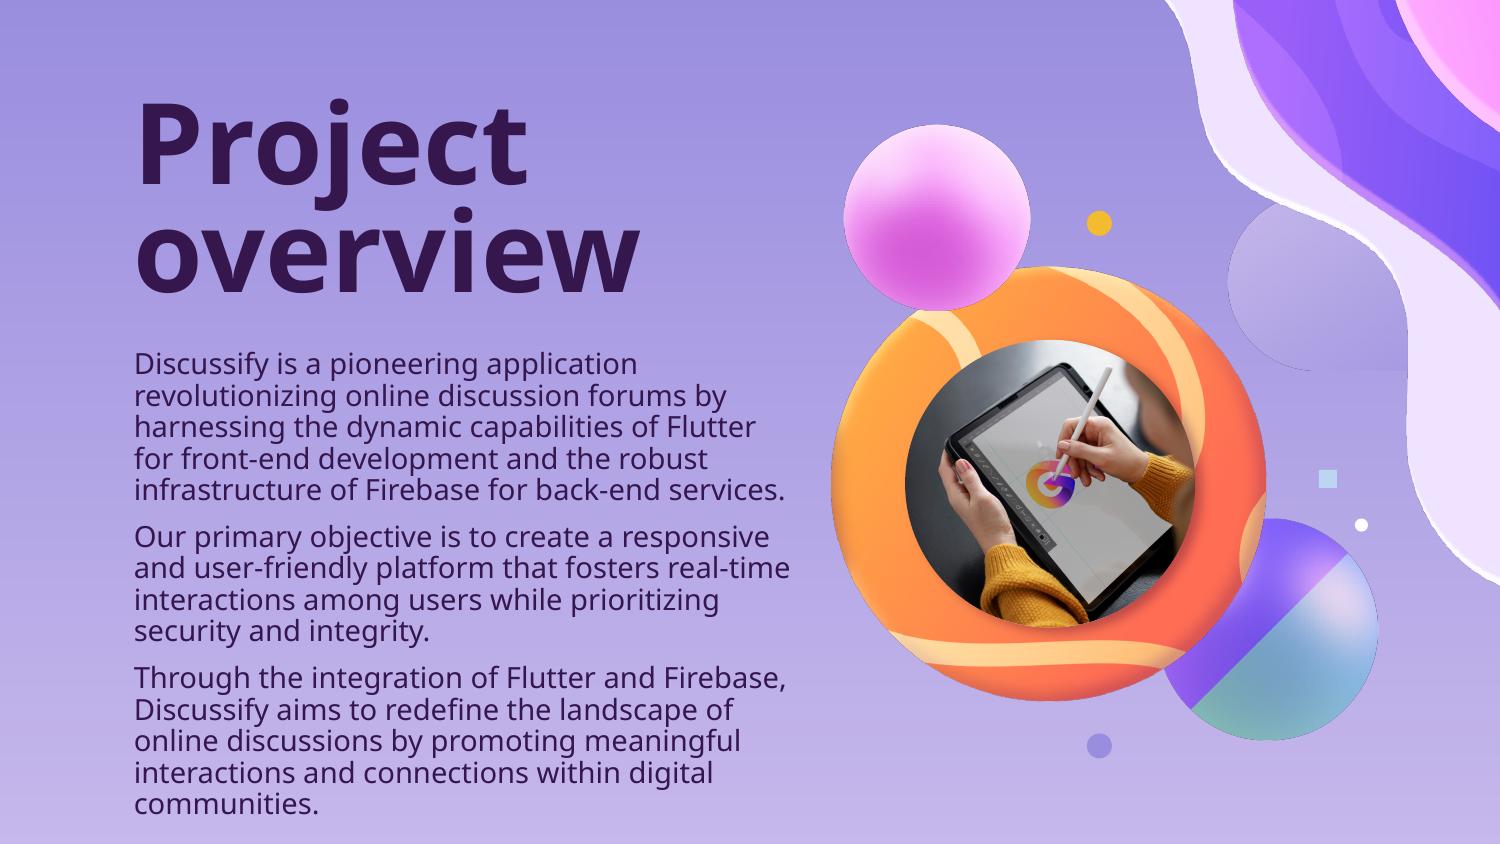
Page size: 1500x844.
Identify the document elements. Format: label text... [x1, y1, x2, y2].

list Discussify is a pioneering application revolutionizing online discussion forums by harnessing the dynamic capabilities of Flutter for front-end development and the robust infrastructure of Firebase for back-end services. Our primary objective is to create a responsive and user-friendly platform that fosters real-time interactions among users while prioritizing security and integrity. Through the integration of Flutter and Firebase, Discussify aims to redefine the landscape of online discussions by promoting meaningful interactions and connections within digital communities. [118, 342, 812, 715]
title Project overview [118, 90, 812, 281]
picture [826, 0, 1500, 743]
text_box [1086, 210, 1369, 759]
